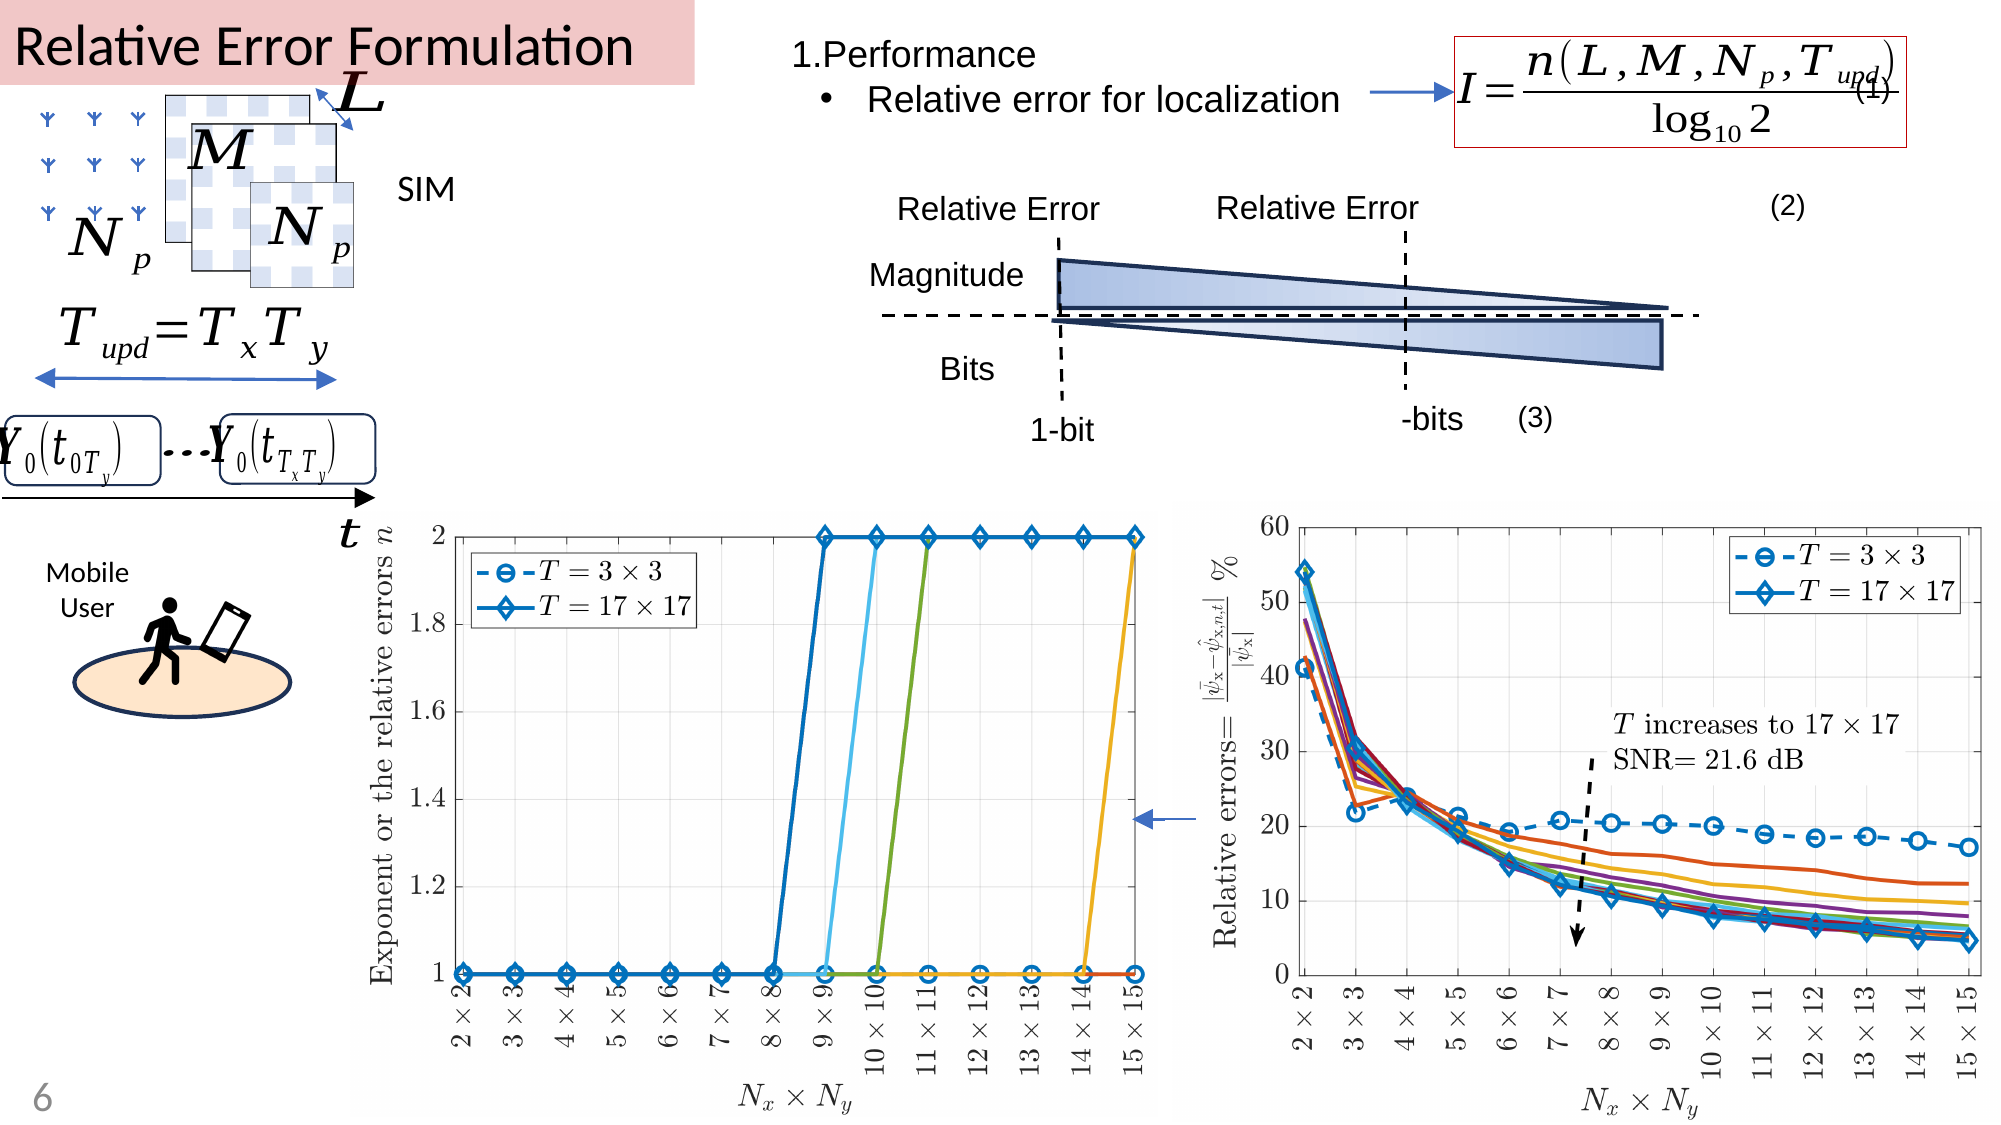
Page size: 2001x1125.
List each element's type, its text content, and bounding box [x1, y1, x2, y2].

text_box SIM [370, 156, 483, 217]
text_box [870, 178, 1816, 453]
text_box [1369, 93, 1453, 103]
picture [350, 511, 1158, 1117]
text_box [315, 87, 354, 131]
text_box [43, 111, 147, 222]
text_box [72, 652, 293, 720]
picture [1172, 501, 2000, 1123]
picture [164, 93, 354, 289]
text_box [217, 412, 378, 486]
picture [120, 592, 265, 690]
text_box Mobile User [20, 545, 155, 631]
text_box [2, 413, 163, 488]
text_box Relative Error Formulation [0, 0, 695, 85]
slide_number 6 [0, 1065, 69, 1125]
text_box (1) [1840, 61, 1906, 112]
text_box Performance Relative error for localization [776, 22, 1423, 128]
